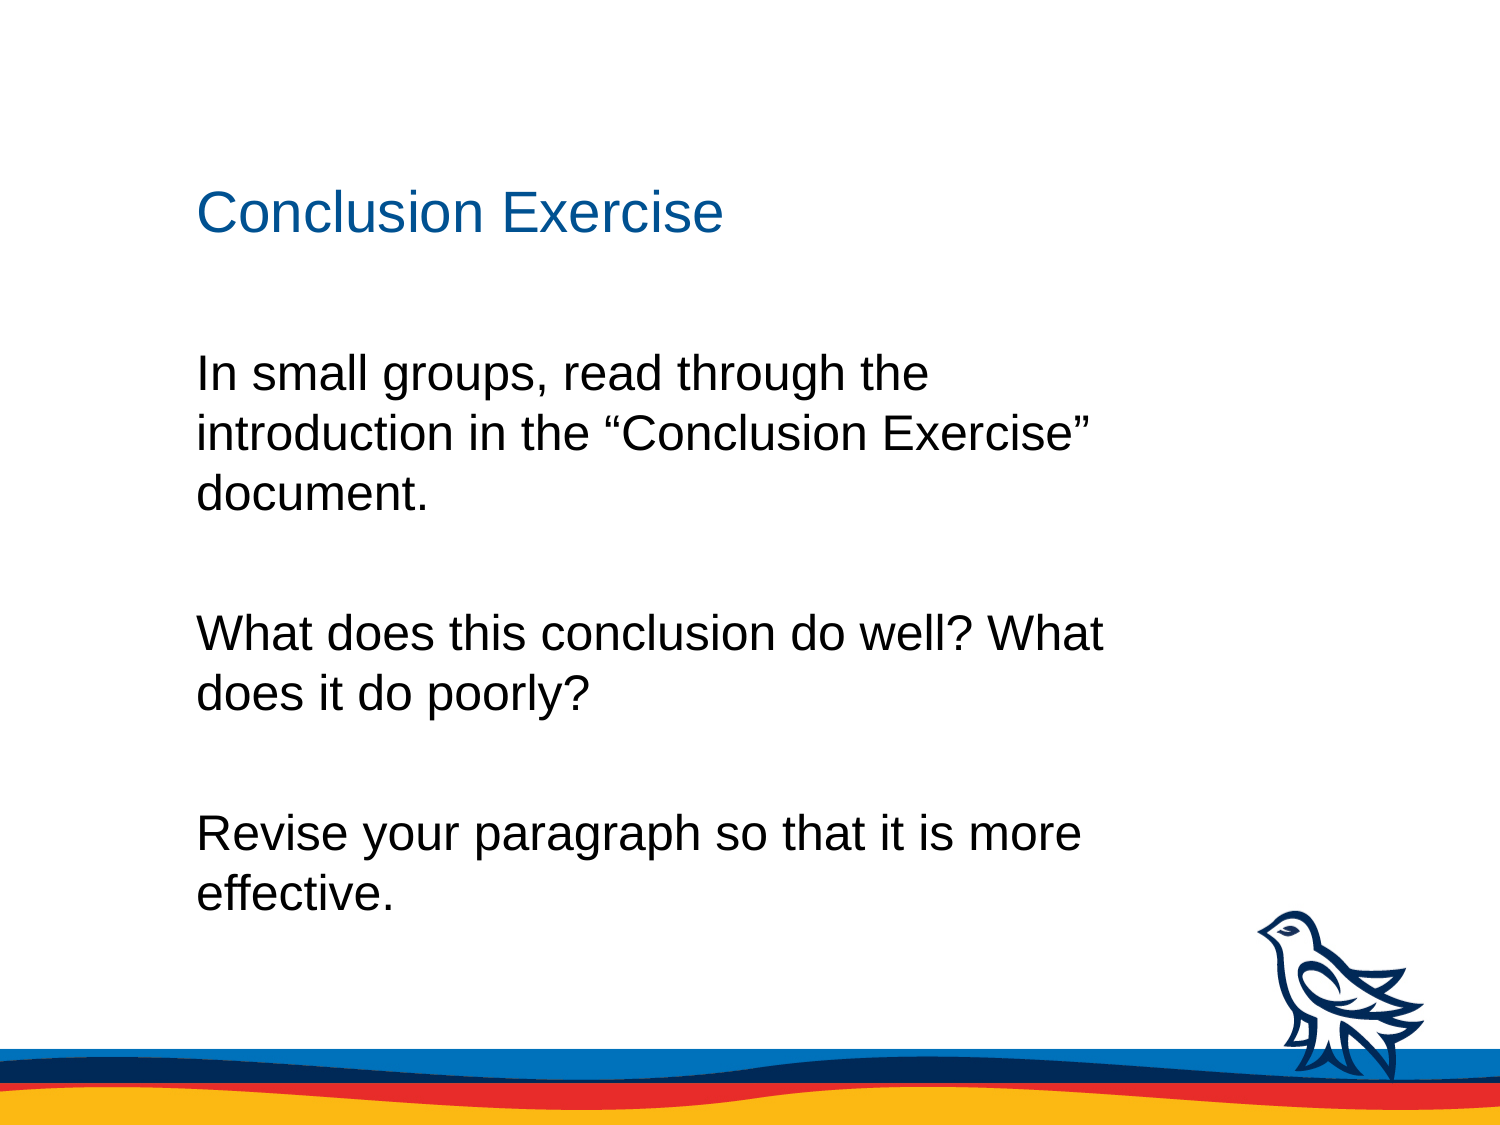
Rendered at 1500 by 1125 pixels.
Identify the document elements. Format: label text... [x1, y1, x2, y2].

picture [0, 0, 1500, 1125]
title Conclusion Exercise [181, 115, 1209, 304]
list In small groups, read through the introduction in the “Conclusion Exercise” document. What does this conclusion do well? What does it do poorly? Revise your paragraph so that it is more effective. [181, 333, 1209, 961]
